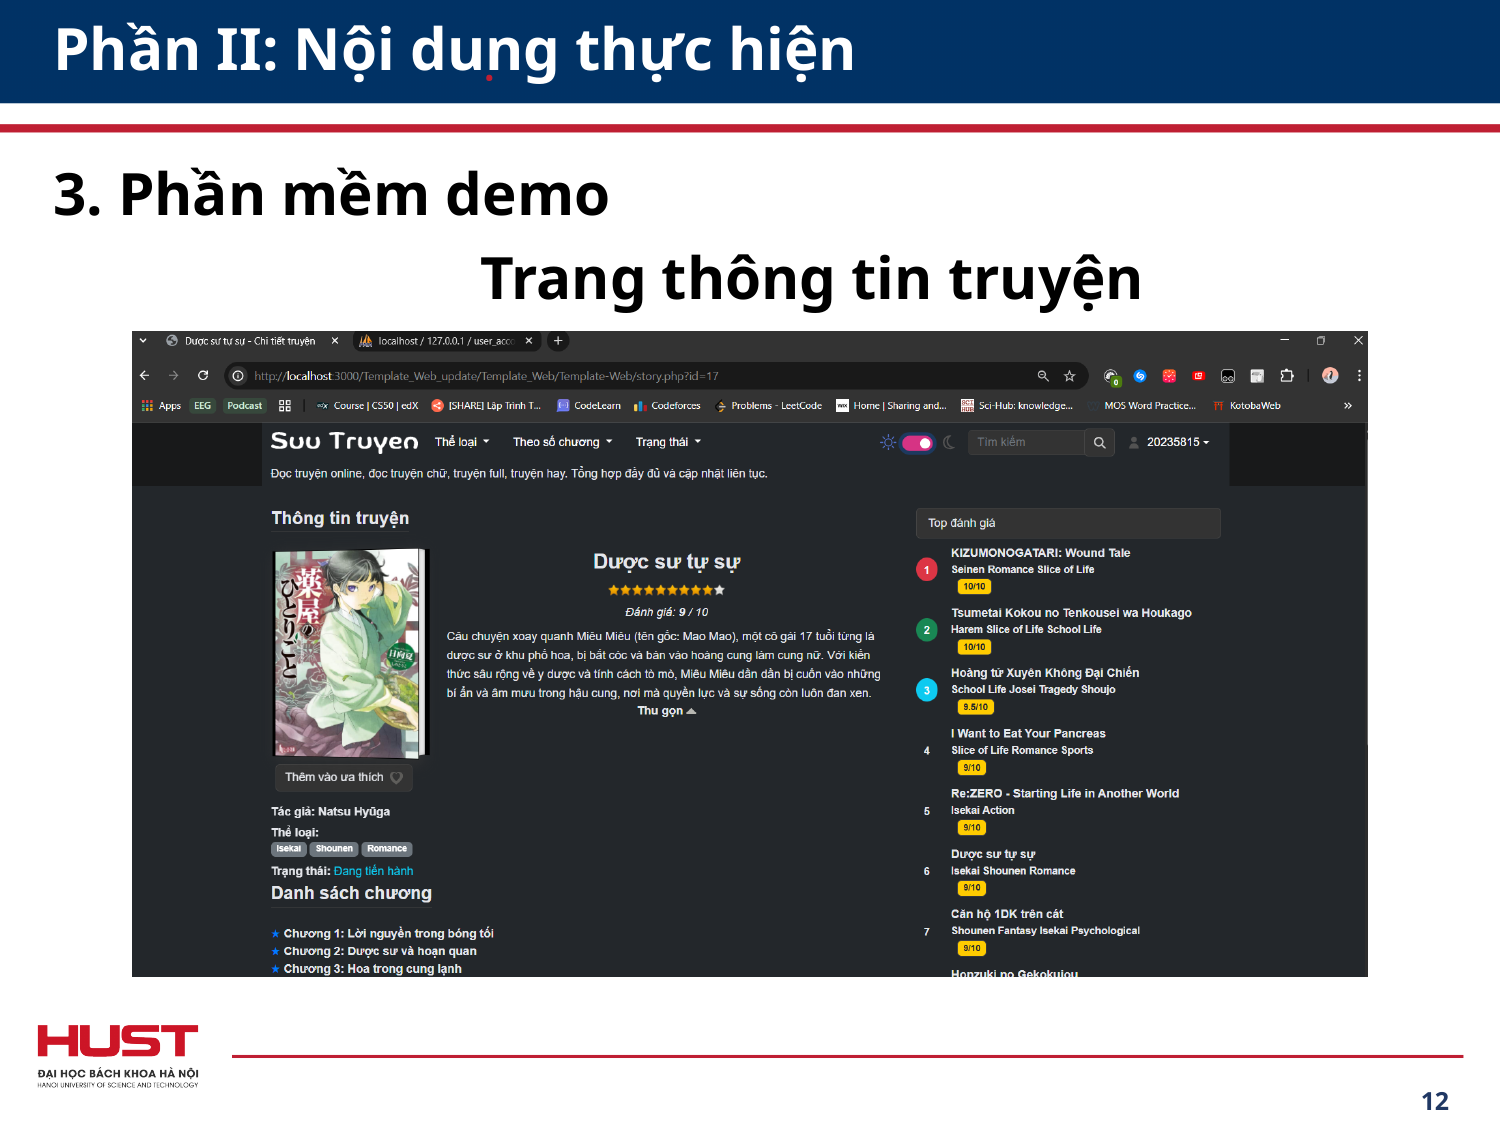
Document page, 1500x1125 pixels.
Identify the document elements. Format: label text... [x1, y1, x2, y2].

picture [0, 0, 1500, 1125]
slide_number 12 [1126, 1078, 1464, 1125]
title Phần II: Nội dung thực hiện [38, 12, 1462, 87]
list 3. Phần mềm demo Trang thông tin truyện [38, 157, 1462, 1000]
